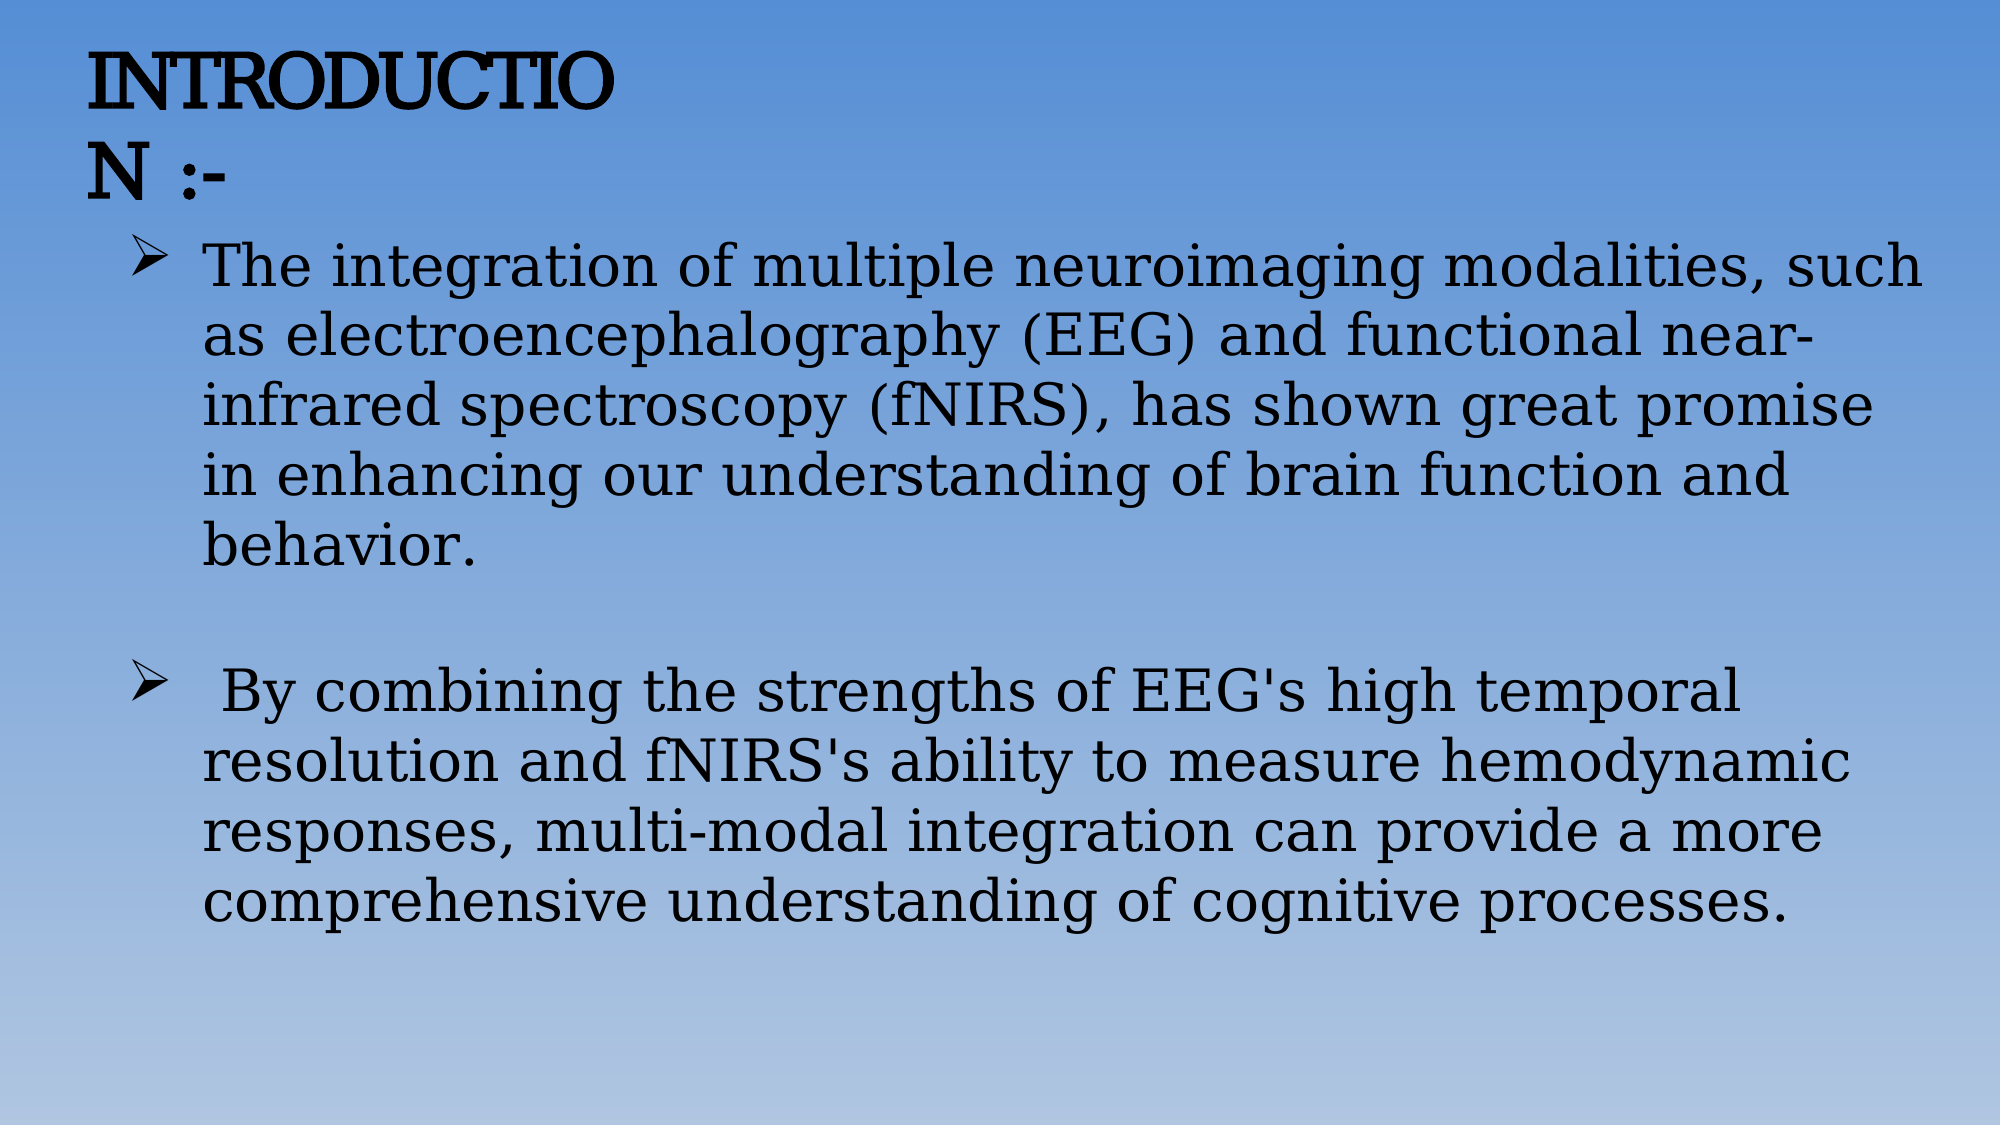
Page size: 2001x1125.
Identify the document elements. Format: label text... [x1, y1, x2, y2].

text_box The integration of multiple neuroimaging modalities, such as electroencephalography (EEG) and functional near-infrared spectroscopy (fNIRS), has shown great promise in enhancing our understanding of brain function and behavior. By combining the strengths of EEG's high temporal resolution and fNIRS's ability to measure hemodynamic responses, multi-modal integration can provide a more comprehensive understanding of cognitive processes. [125, 224, 1926, 1006]
title INTRODUCTION :- [29, 1, 638, 221]
